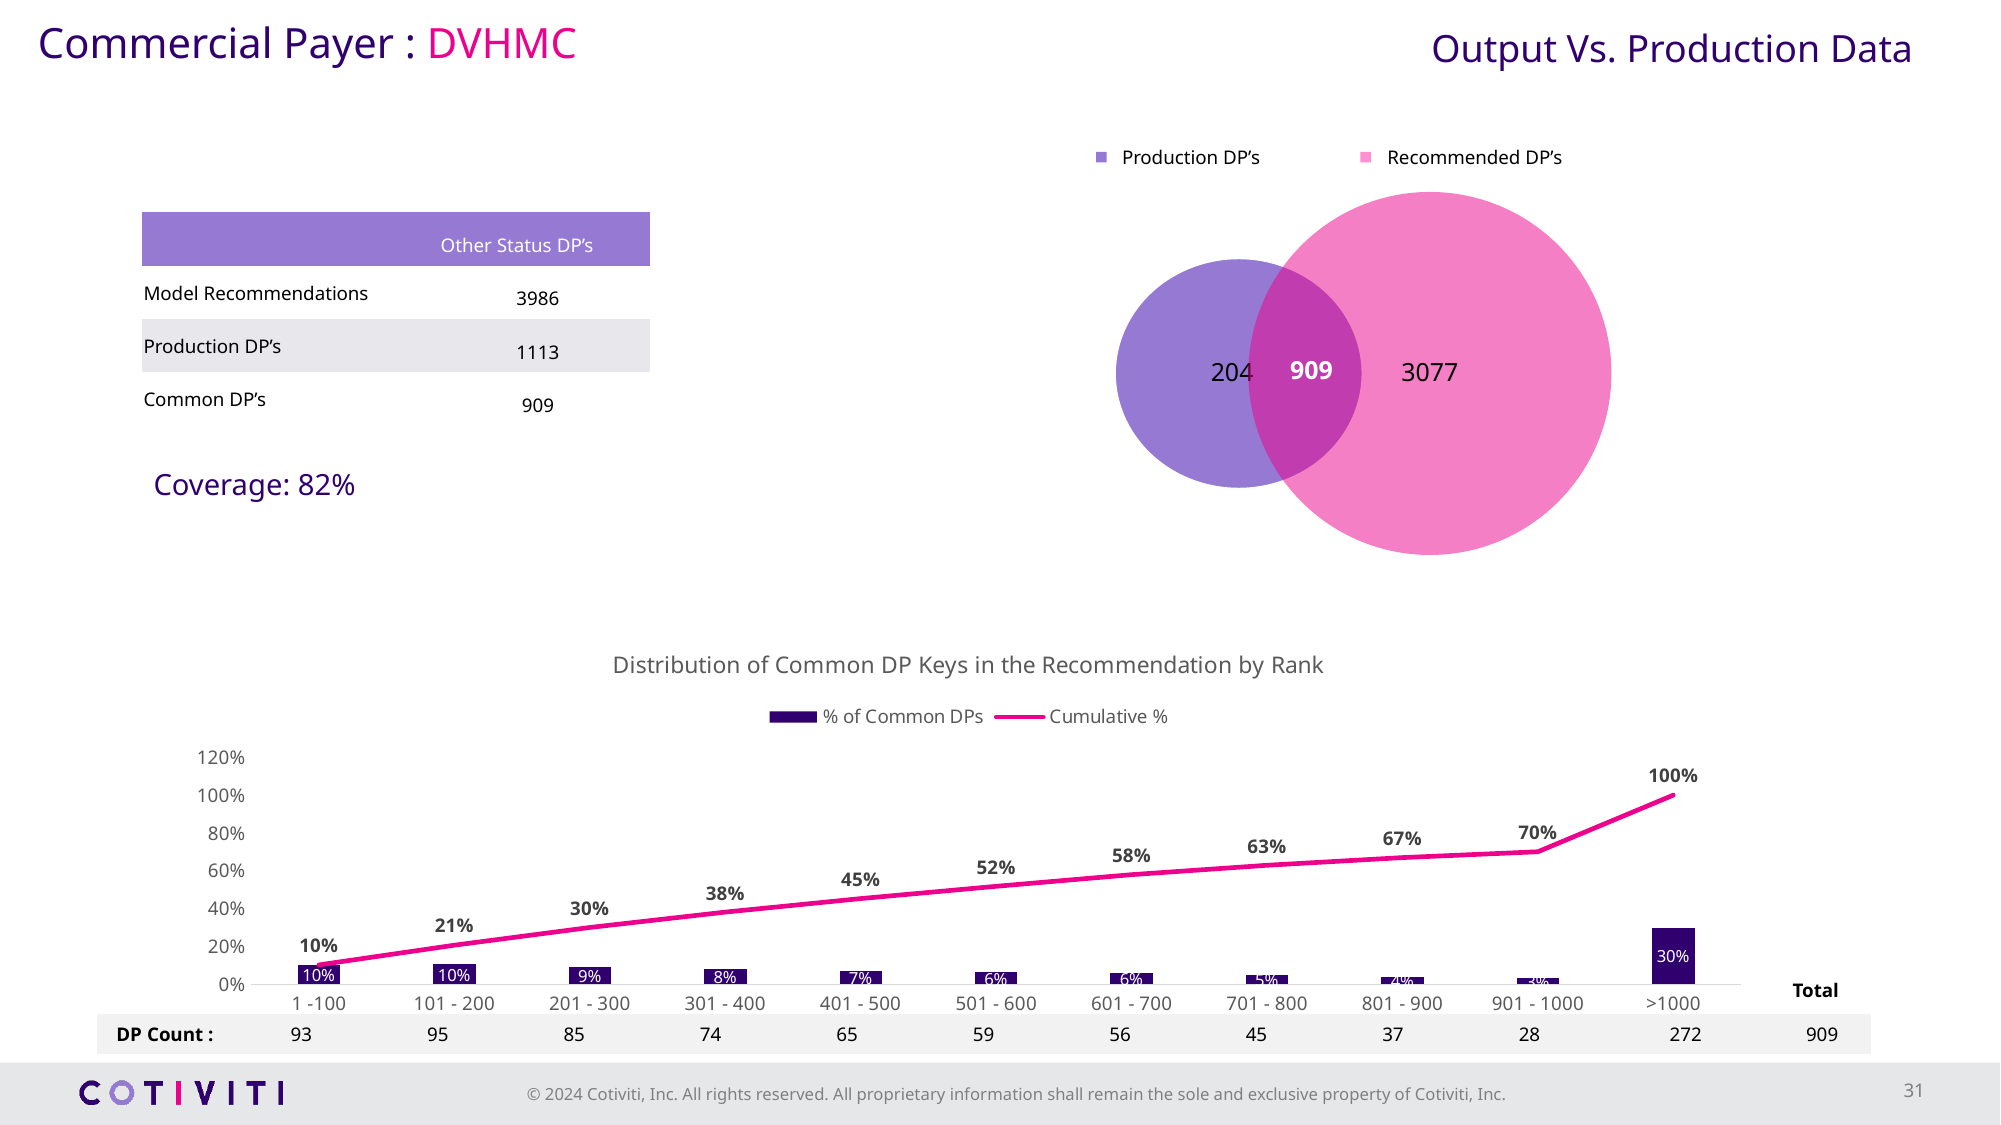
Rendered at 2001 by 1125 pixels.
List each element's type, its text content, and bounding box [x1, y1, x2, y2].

table_header 45 [1188, 1025, 1325, 1054]
table_cell Production DP’s [142, 319, 426, 372]
table_header DP Count : [97, 1014, 233, 1054]
table_cell Model Recommendations [142, 266, 426, 319]
table_cell Common DP’s [142, 372, 426, 426]
table_header 37 [1325, 1025, 1461, 1054]
text_box Output Vs. Production Data [1416, 18, 1974, 69]
table_cell 1113 [426, 319, 650, 372]
table_cell 3986 [426, 266, 650, 319]
chart [164, 625, 1774, 1025]
table_header 272 [1598, 1025, 1773, 1054]
text_box Commercial Payer : DVHMC [37, 22, 1888, 96]
table_header 56 [1052, 1025, 1188, 1054]
table_header 95 [370, 1025, 506, 1054]
slide_number 31 [1845, 1069, 1925, 1115]
picture [47, 1041, 315, 1125]
table_cell 909 [426, 372, 650, 426]
table_header 59 [915, 1025, 1052, 1054]
table_header [142, 212, 426, 266]
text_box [999, 138, 1656, 557]
table_header 65 [779, 1025, 915, 1054]
table_header 28 [1461, 1025, 1598, 1054]
table_header 909 [1773, 1014, 1871, 1054]
table_header 74 [642, 1025, 779, 1054]
table_header Other Status DP’s [426, 212, 650, 266]
table_header 85 [506, 1025, 642, 1054]
table_header 93 [233, 1025, 370, 1054]
text_box Total [1777, 971, 1882, 1000]
text_box Coverage: 82% [138, 458, 594, 508]
